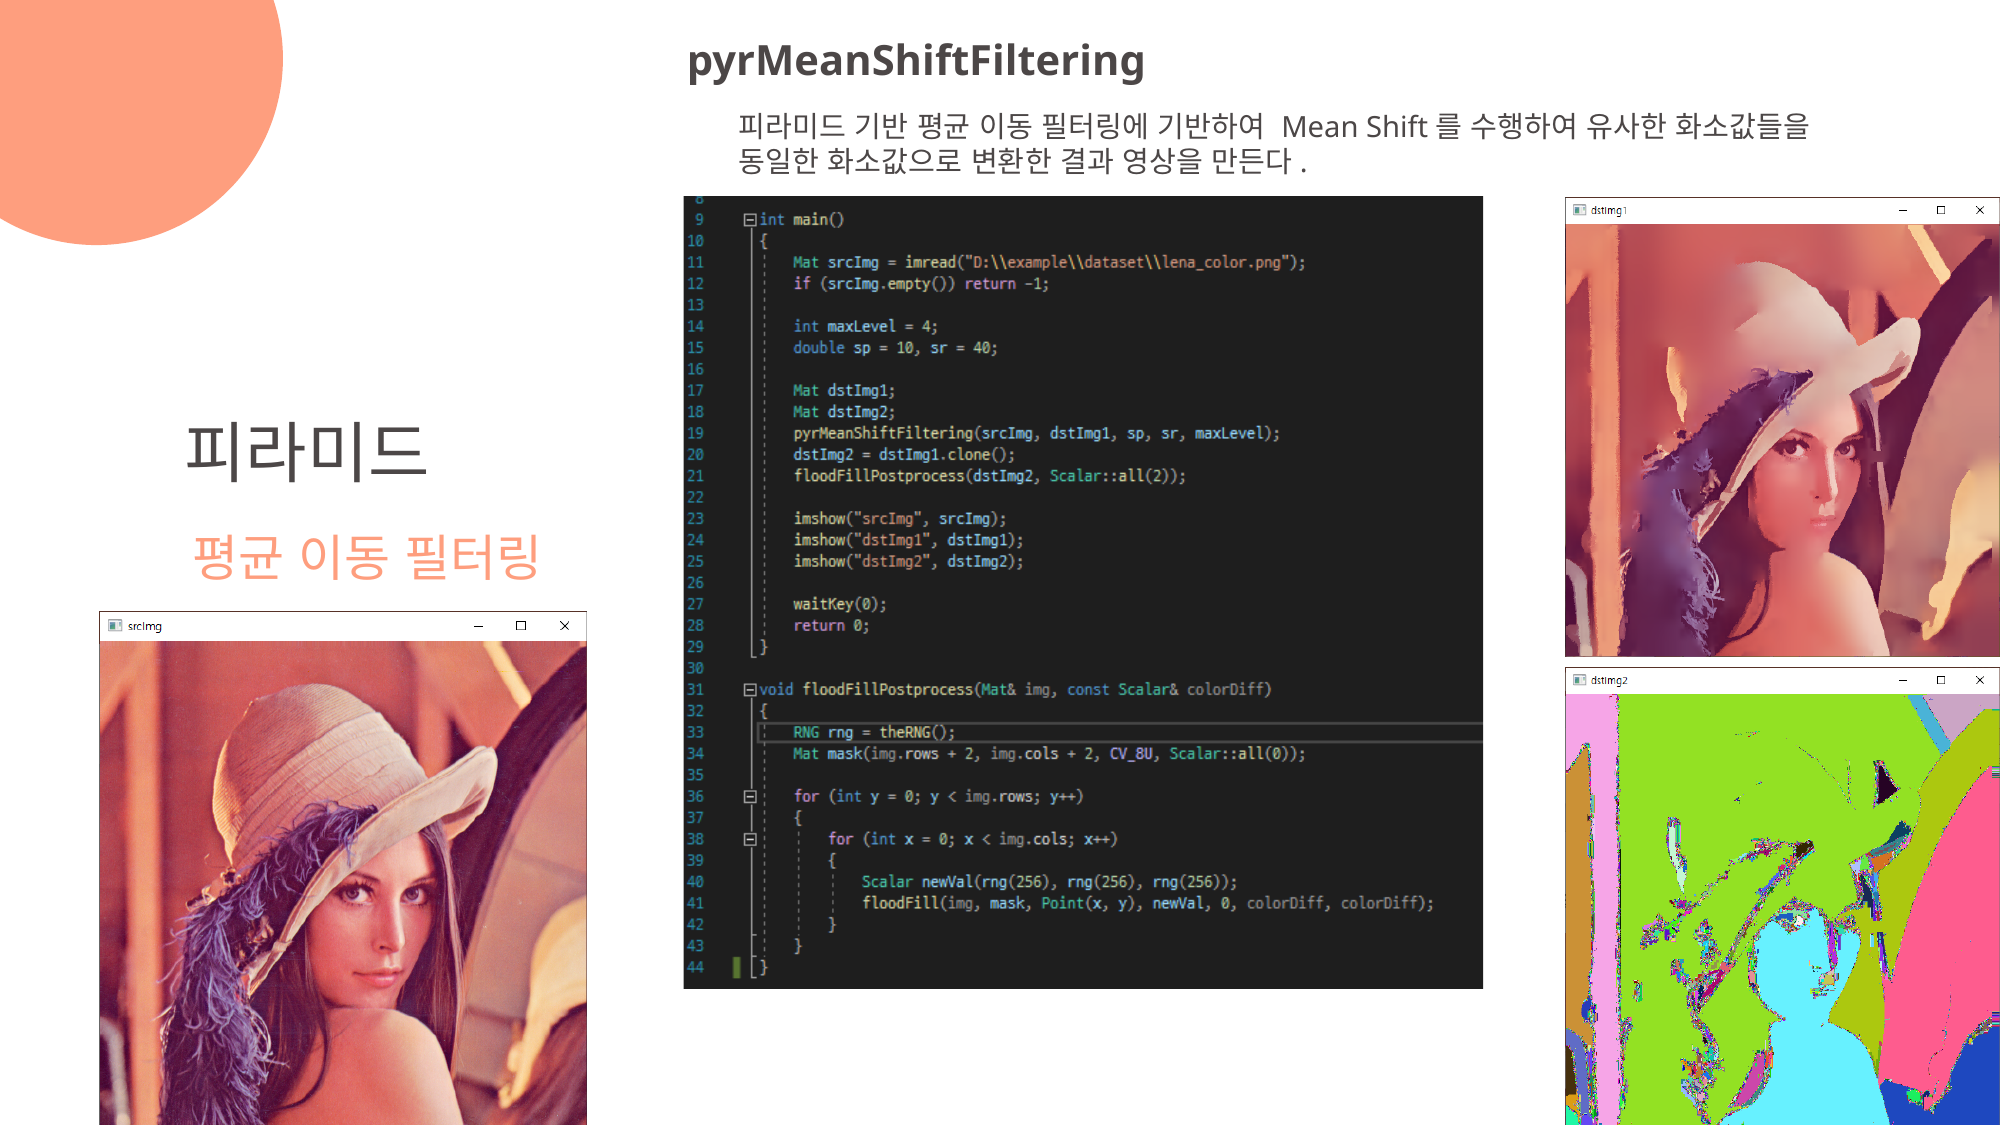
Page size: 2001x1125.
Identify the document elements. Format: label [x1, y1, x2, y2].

picture [1565, 197, 2000, 658]
picture [99, 611, 587, 1125]
text_box [0, 0, 284, 247]
picture [1565, 667, 2000, 1125]
text_box [683, 26, 1866, 188]
picture [683, 196, 1484, 989]
text_box [157, 403, 578, 595]
